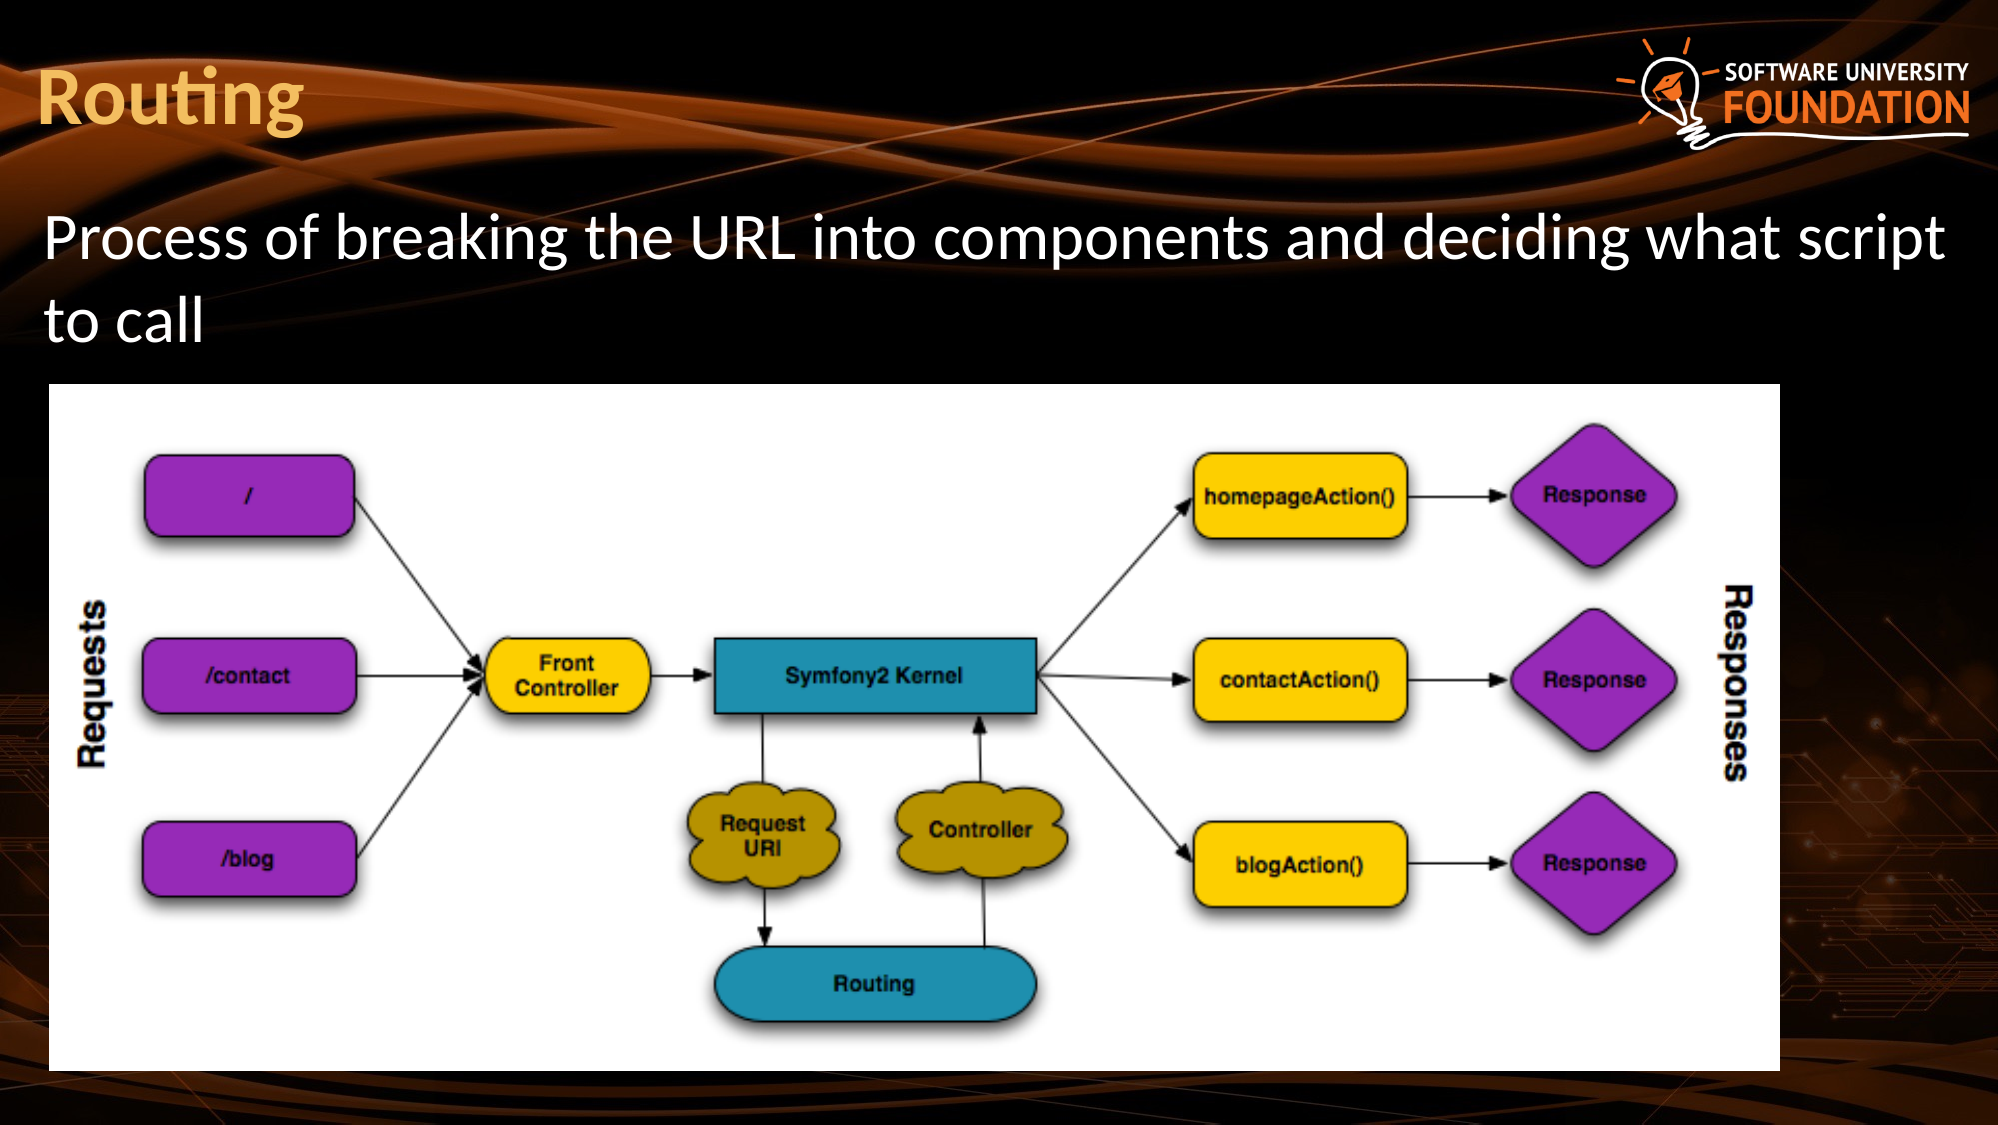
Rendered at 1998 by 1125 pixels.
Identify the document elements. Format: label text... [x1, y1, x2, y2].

title Routing [30, 6, 1602, 189]
picture [0, 0, 1998, 1125]
text_box Process of breaking the URL into components and deciding what script to call [36, 182, 1975, 356]
